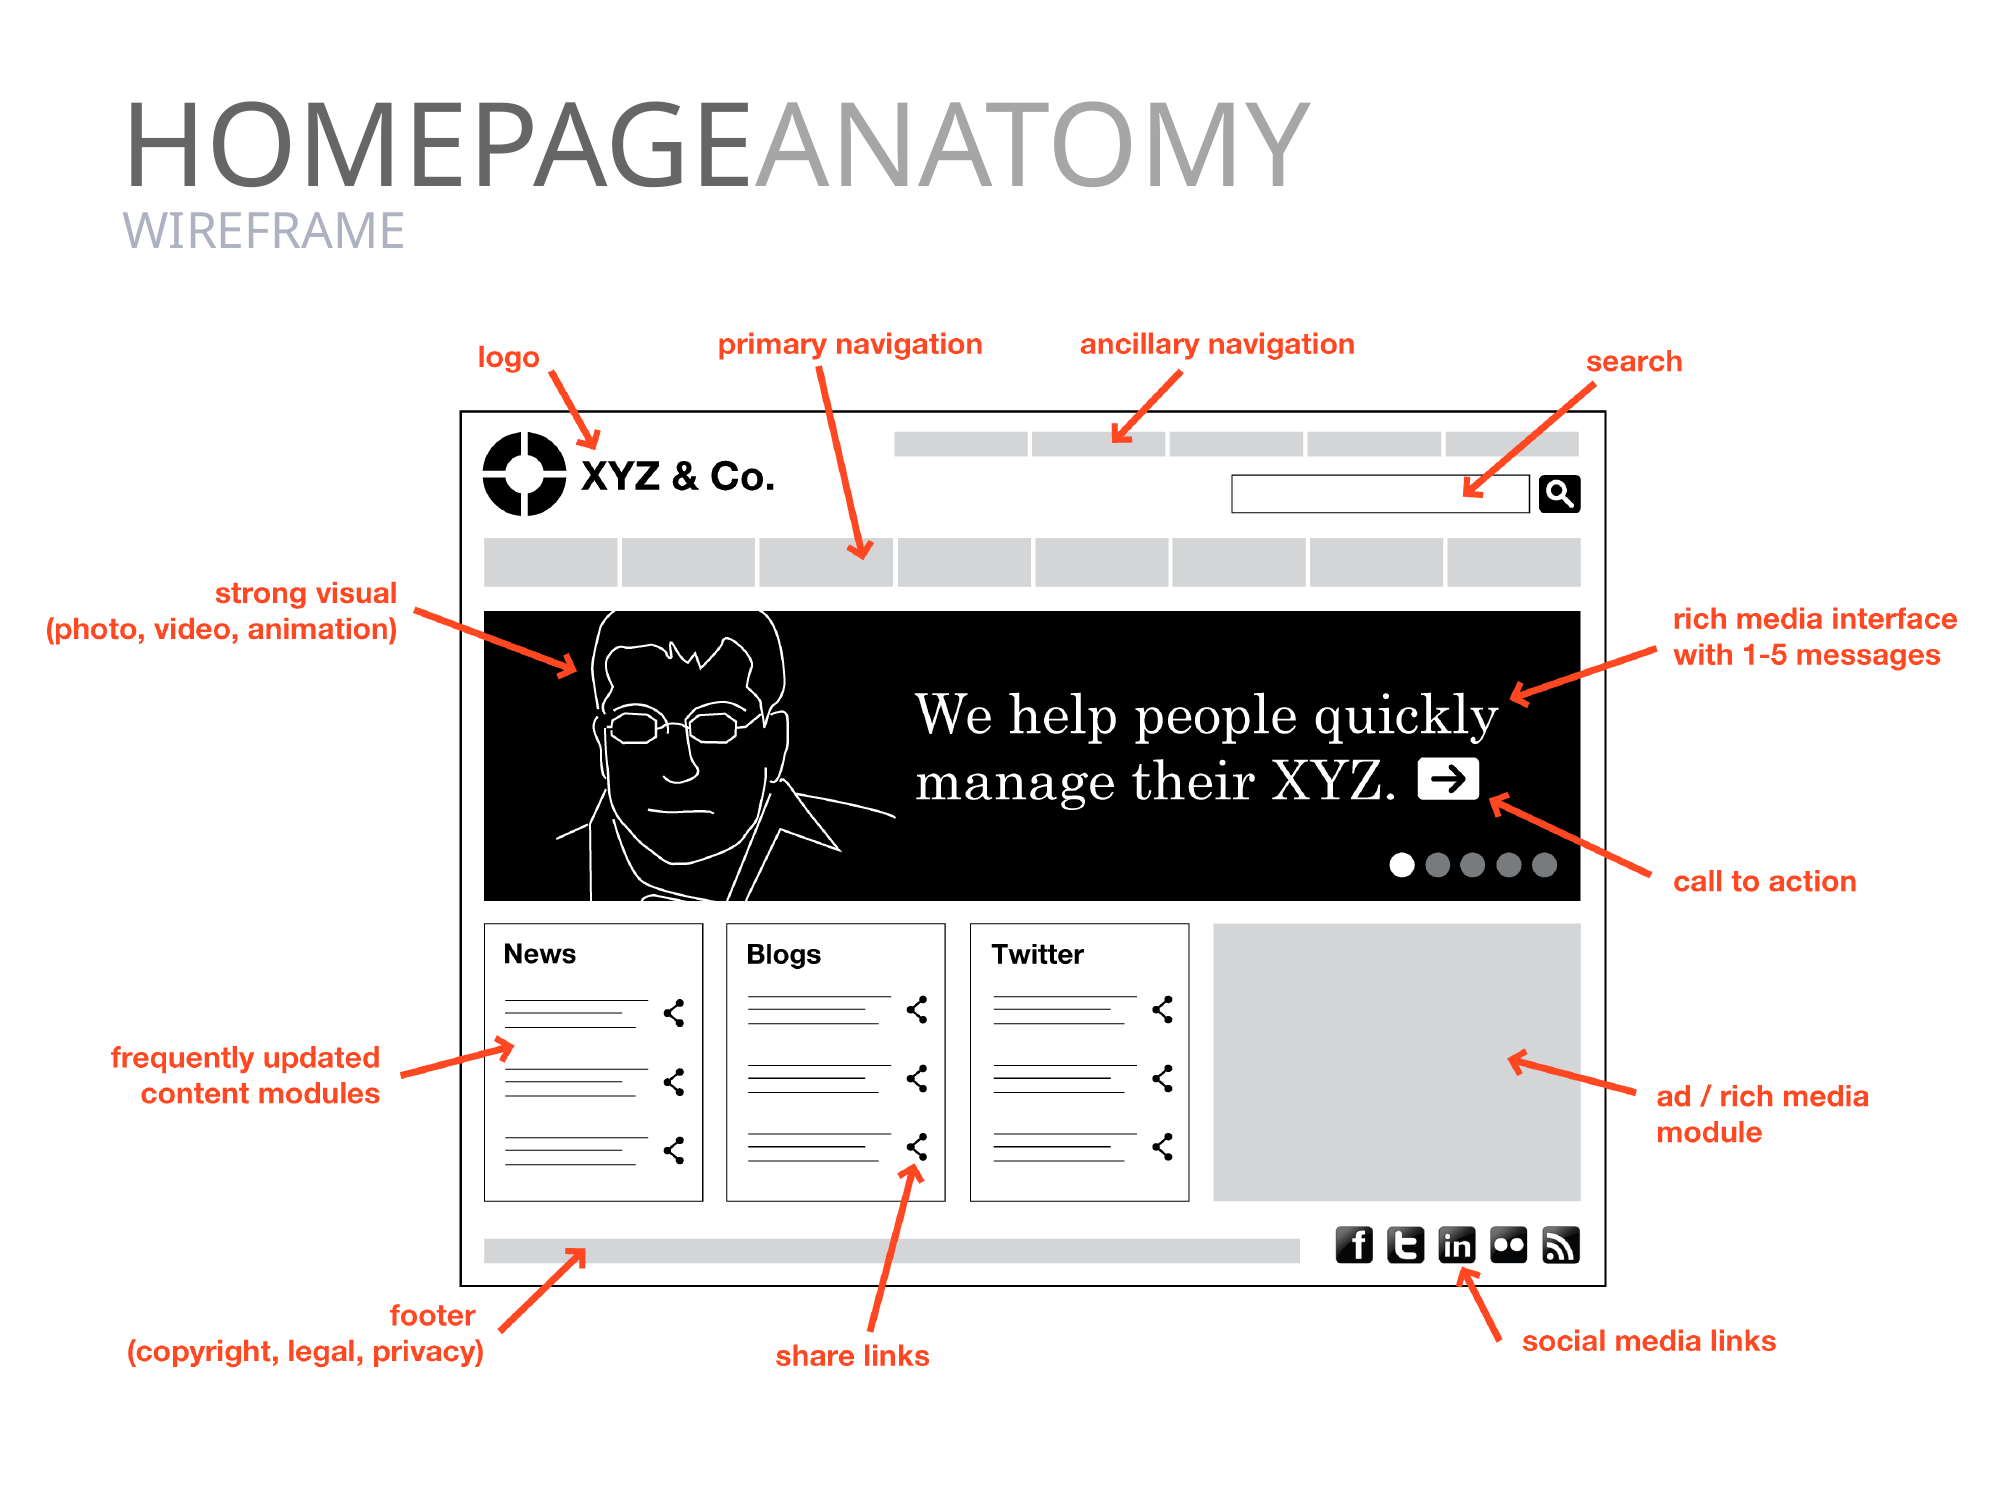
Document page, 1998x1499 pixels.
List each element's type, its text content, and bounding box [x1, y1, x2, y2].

list WIREFRAME [102, 189, 1901, 287]
picture [44, 328, 1966, 1373]
title HOMEPAGEANATOMY [99, 59, 1898, 220]
